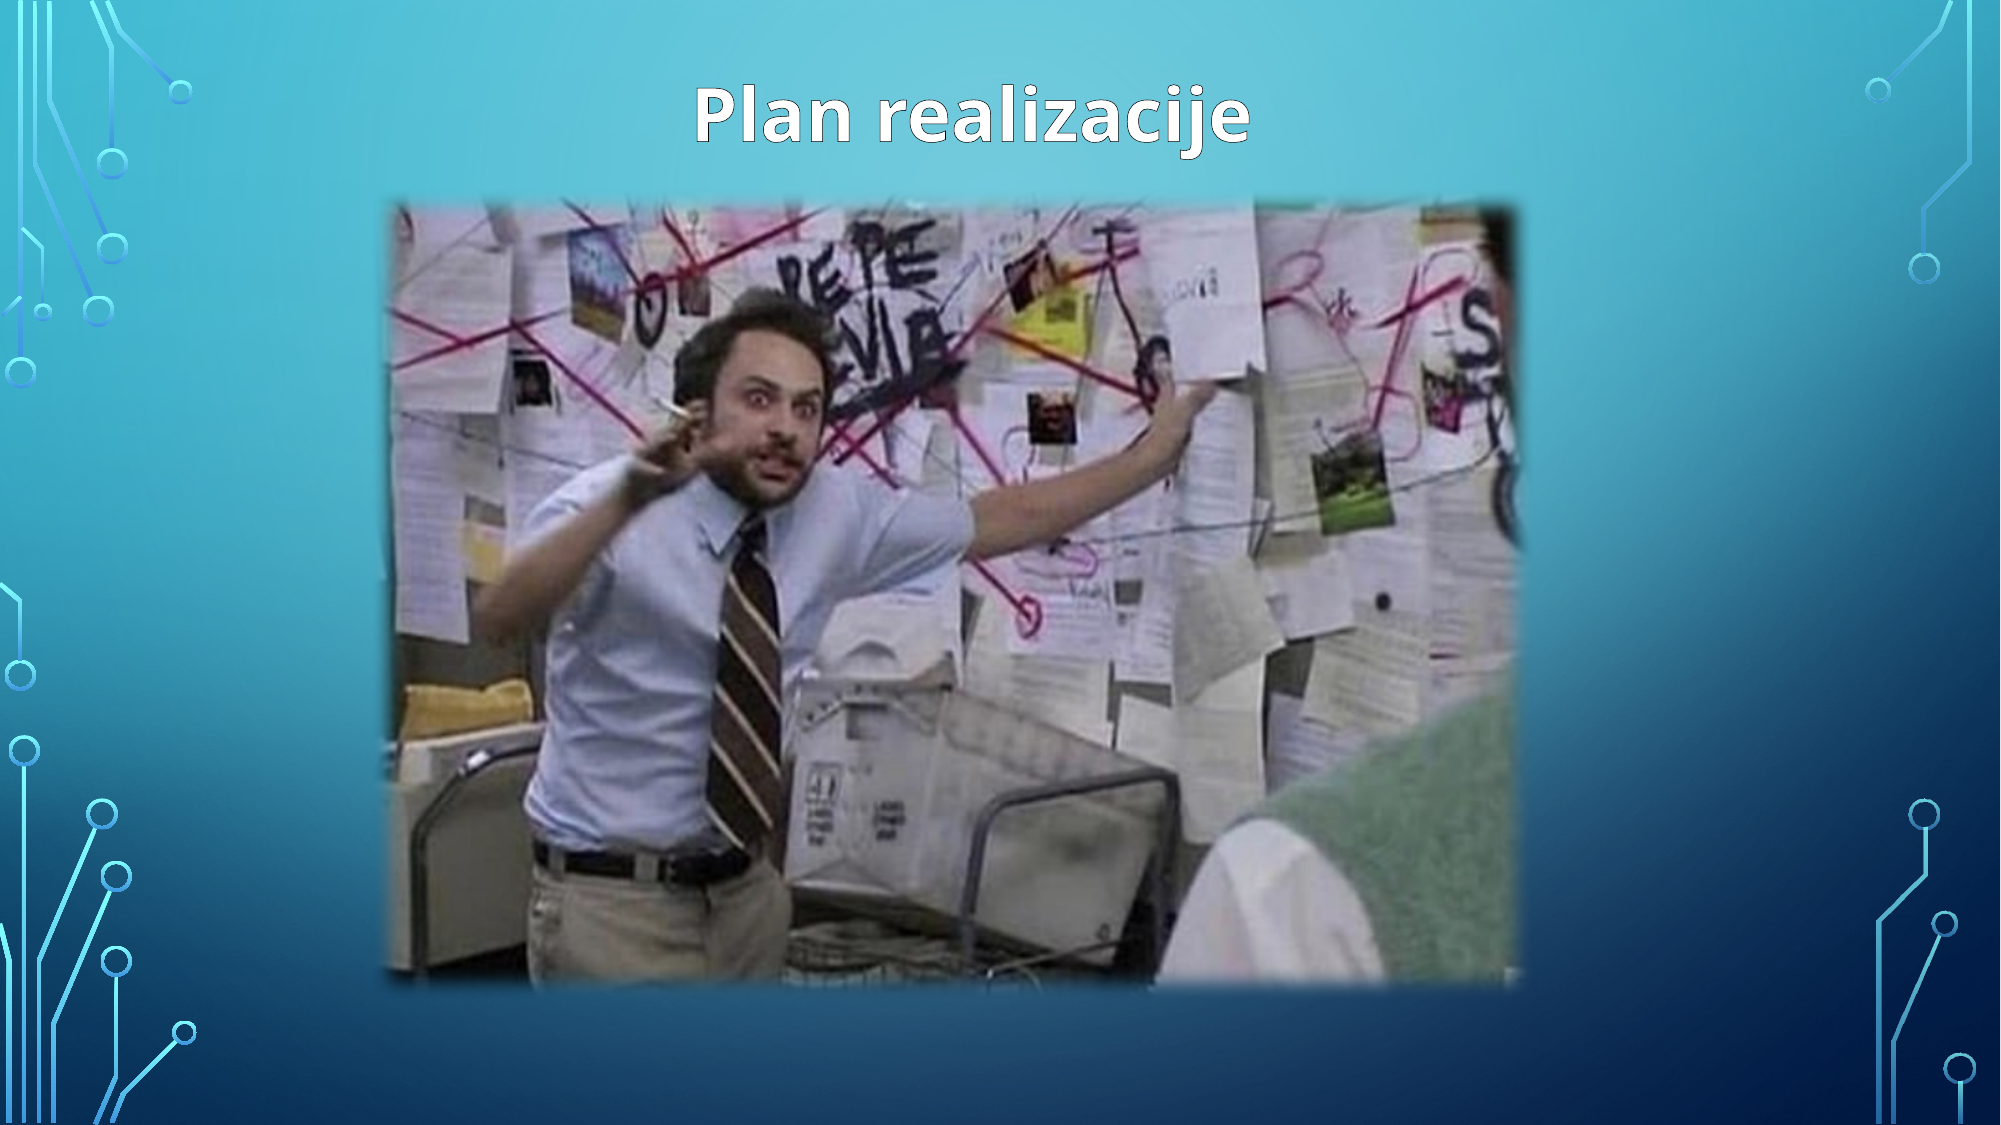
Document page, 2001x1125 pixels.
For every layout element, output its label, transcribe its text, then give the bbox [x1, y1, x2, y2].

title Plan realizacije [675, 45, 1325, 189]
picture [372, 189, 1534, 999]
